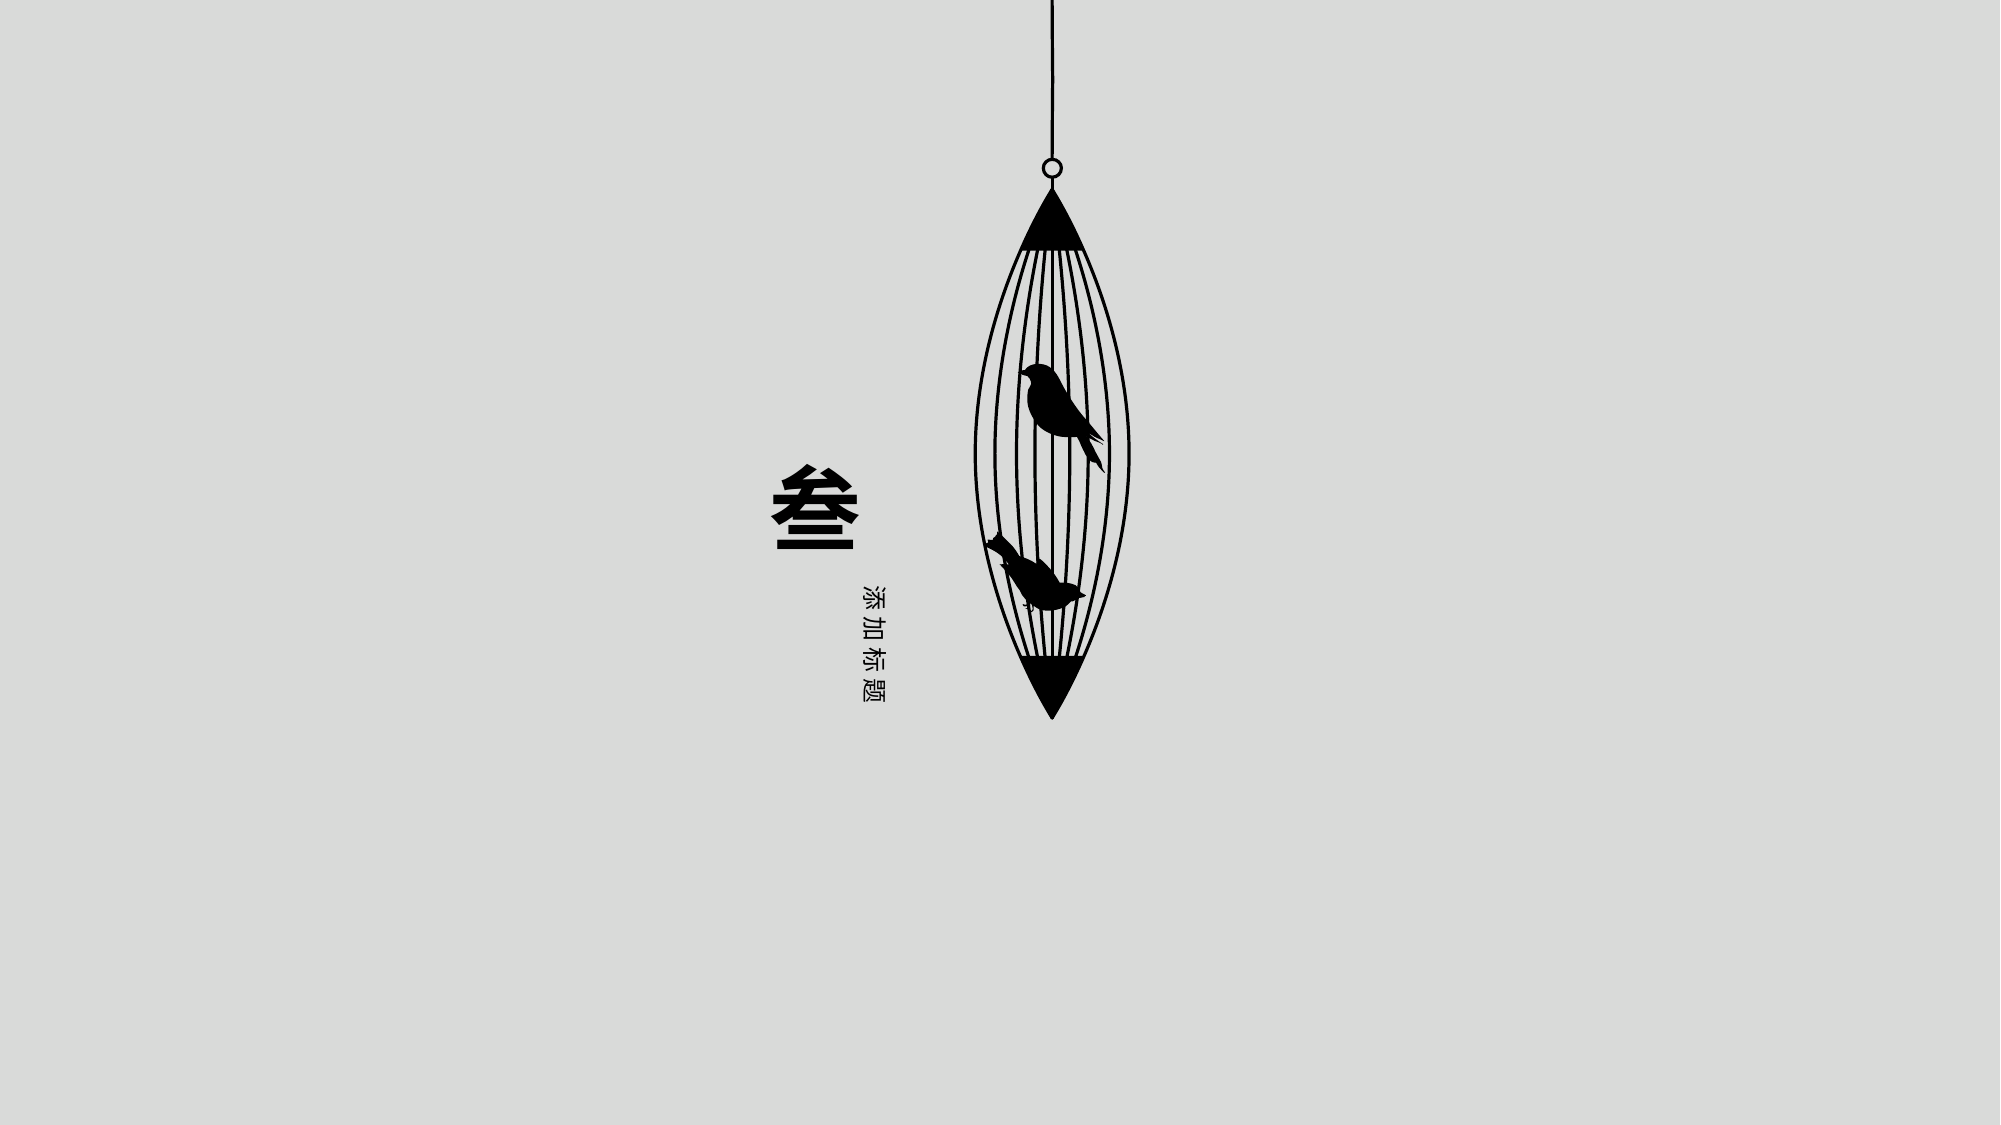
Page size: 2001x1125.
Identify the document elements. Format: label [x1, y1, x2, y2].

picture [973, 0, 1132, 720]
text_box [753, 444, 899, 720]
